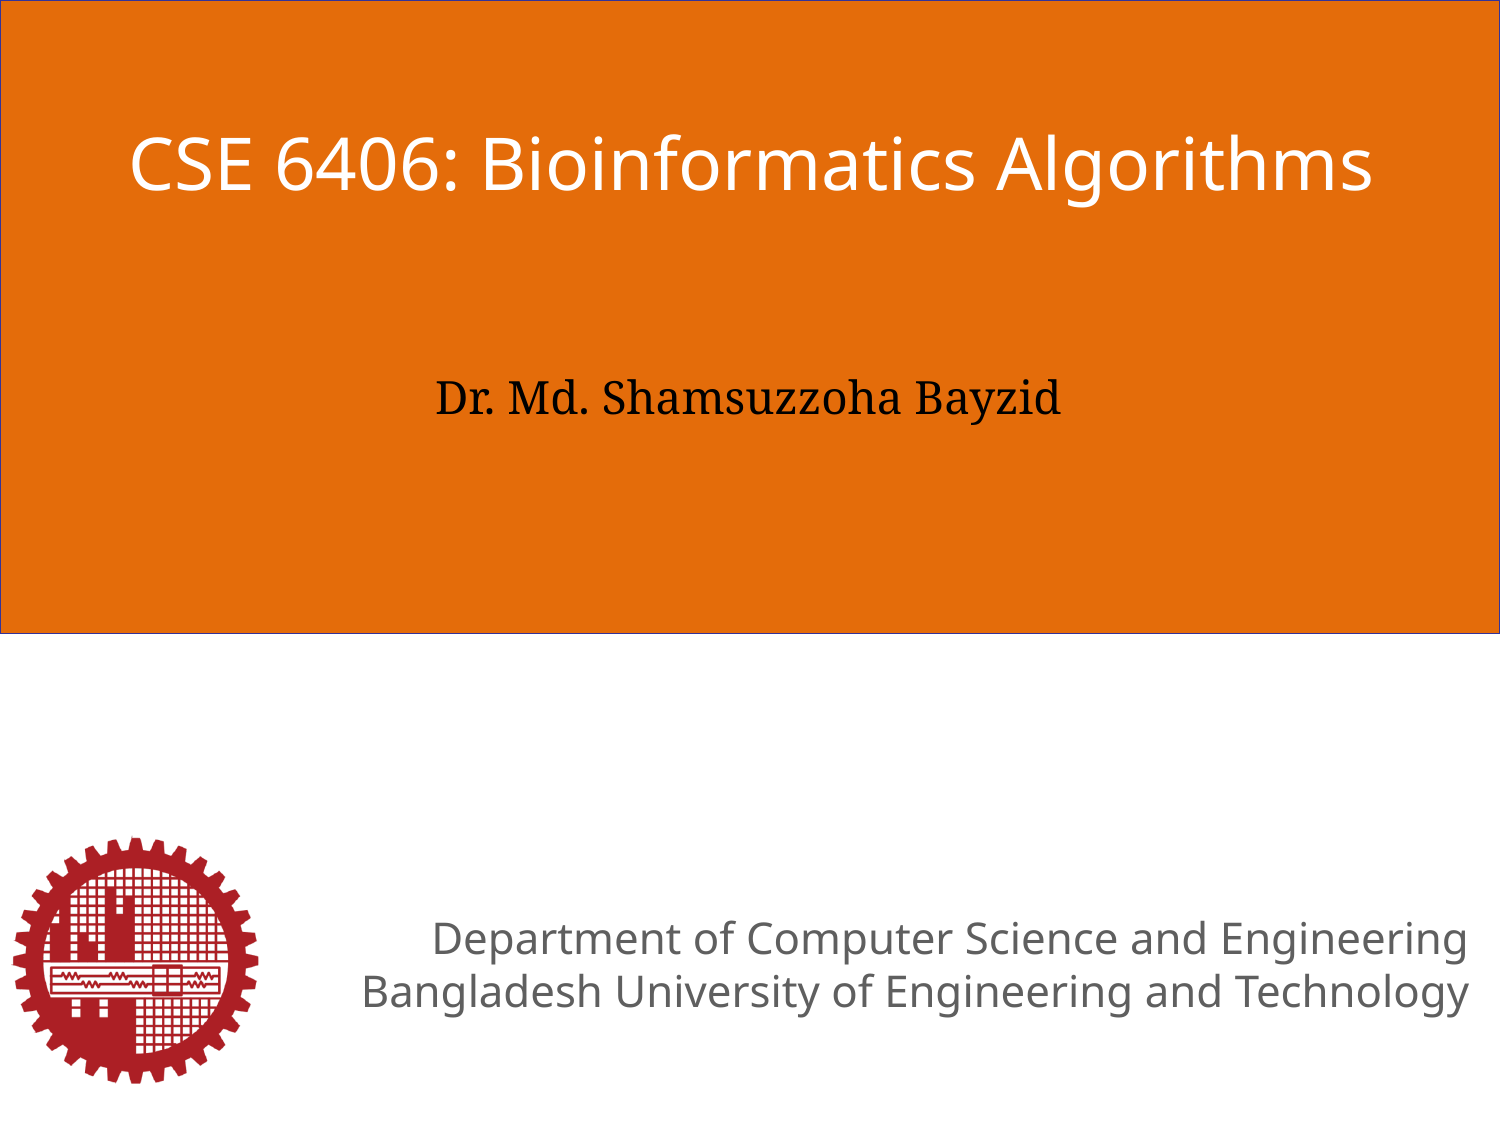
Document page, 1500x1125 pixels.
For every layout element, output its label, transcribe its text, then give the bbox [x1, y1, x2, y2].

text_box Dr. Md. Shamsuzzoha Bayzid [168, 361, 1329, 432]
text_box CSE 6406: Bioinformatics Algorithms [29, 110, 1475, 213]
text_box Department of Computer Science and Engineering Bangladesh University of Engineering and Technology [265, 911, 1485, 1065]
text_box [0, 0, 1500, 634]
picture [10, 833, 261, 1085]
